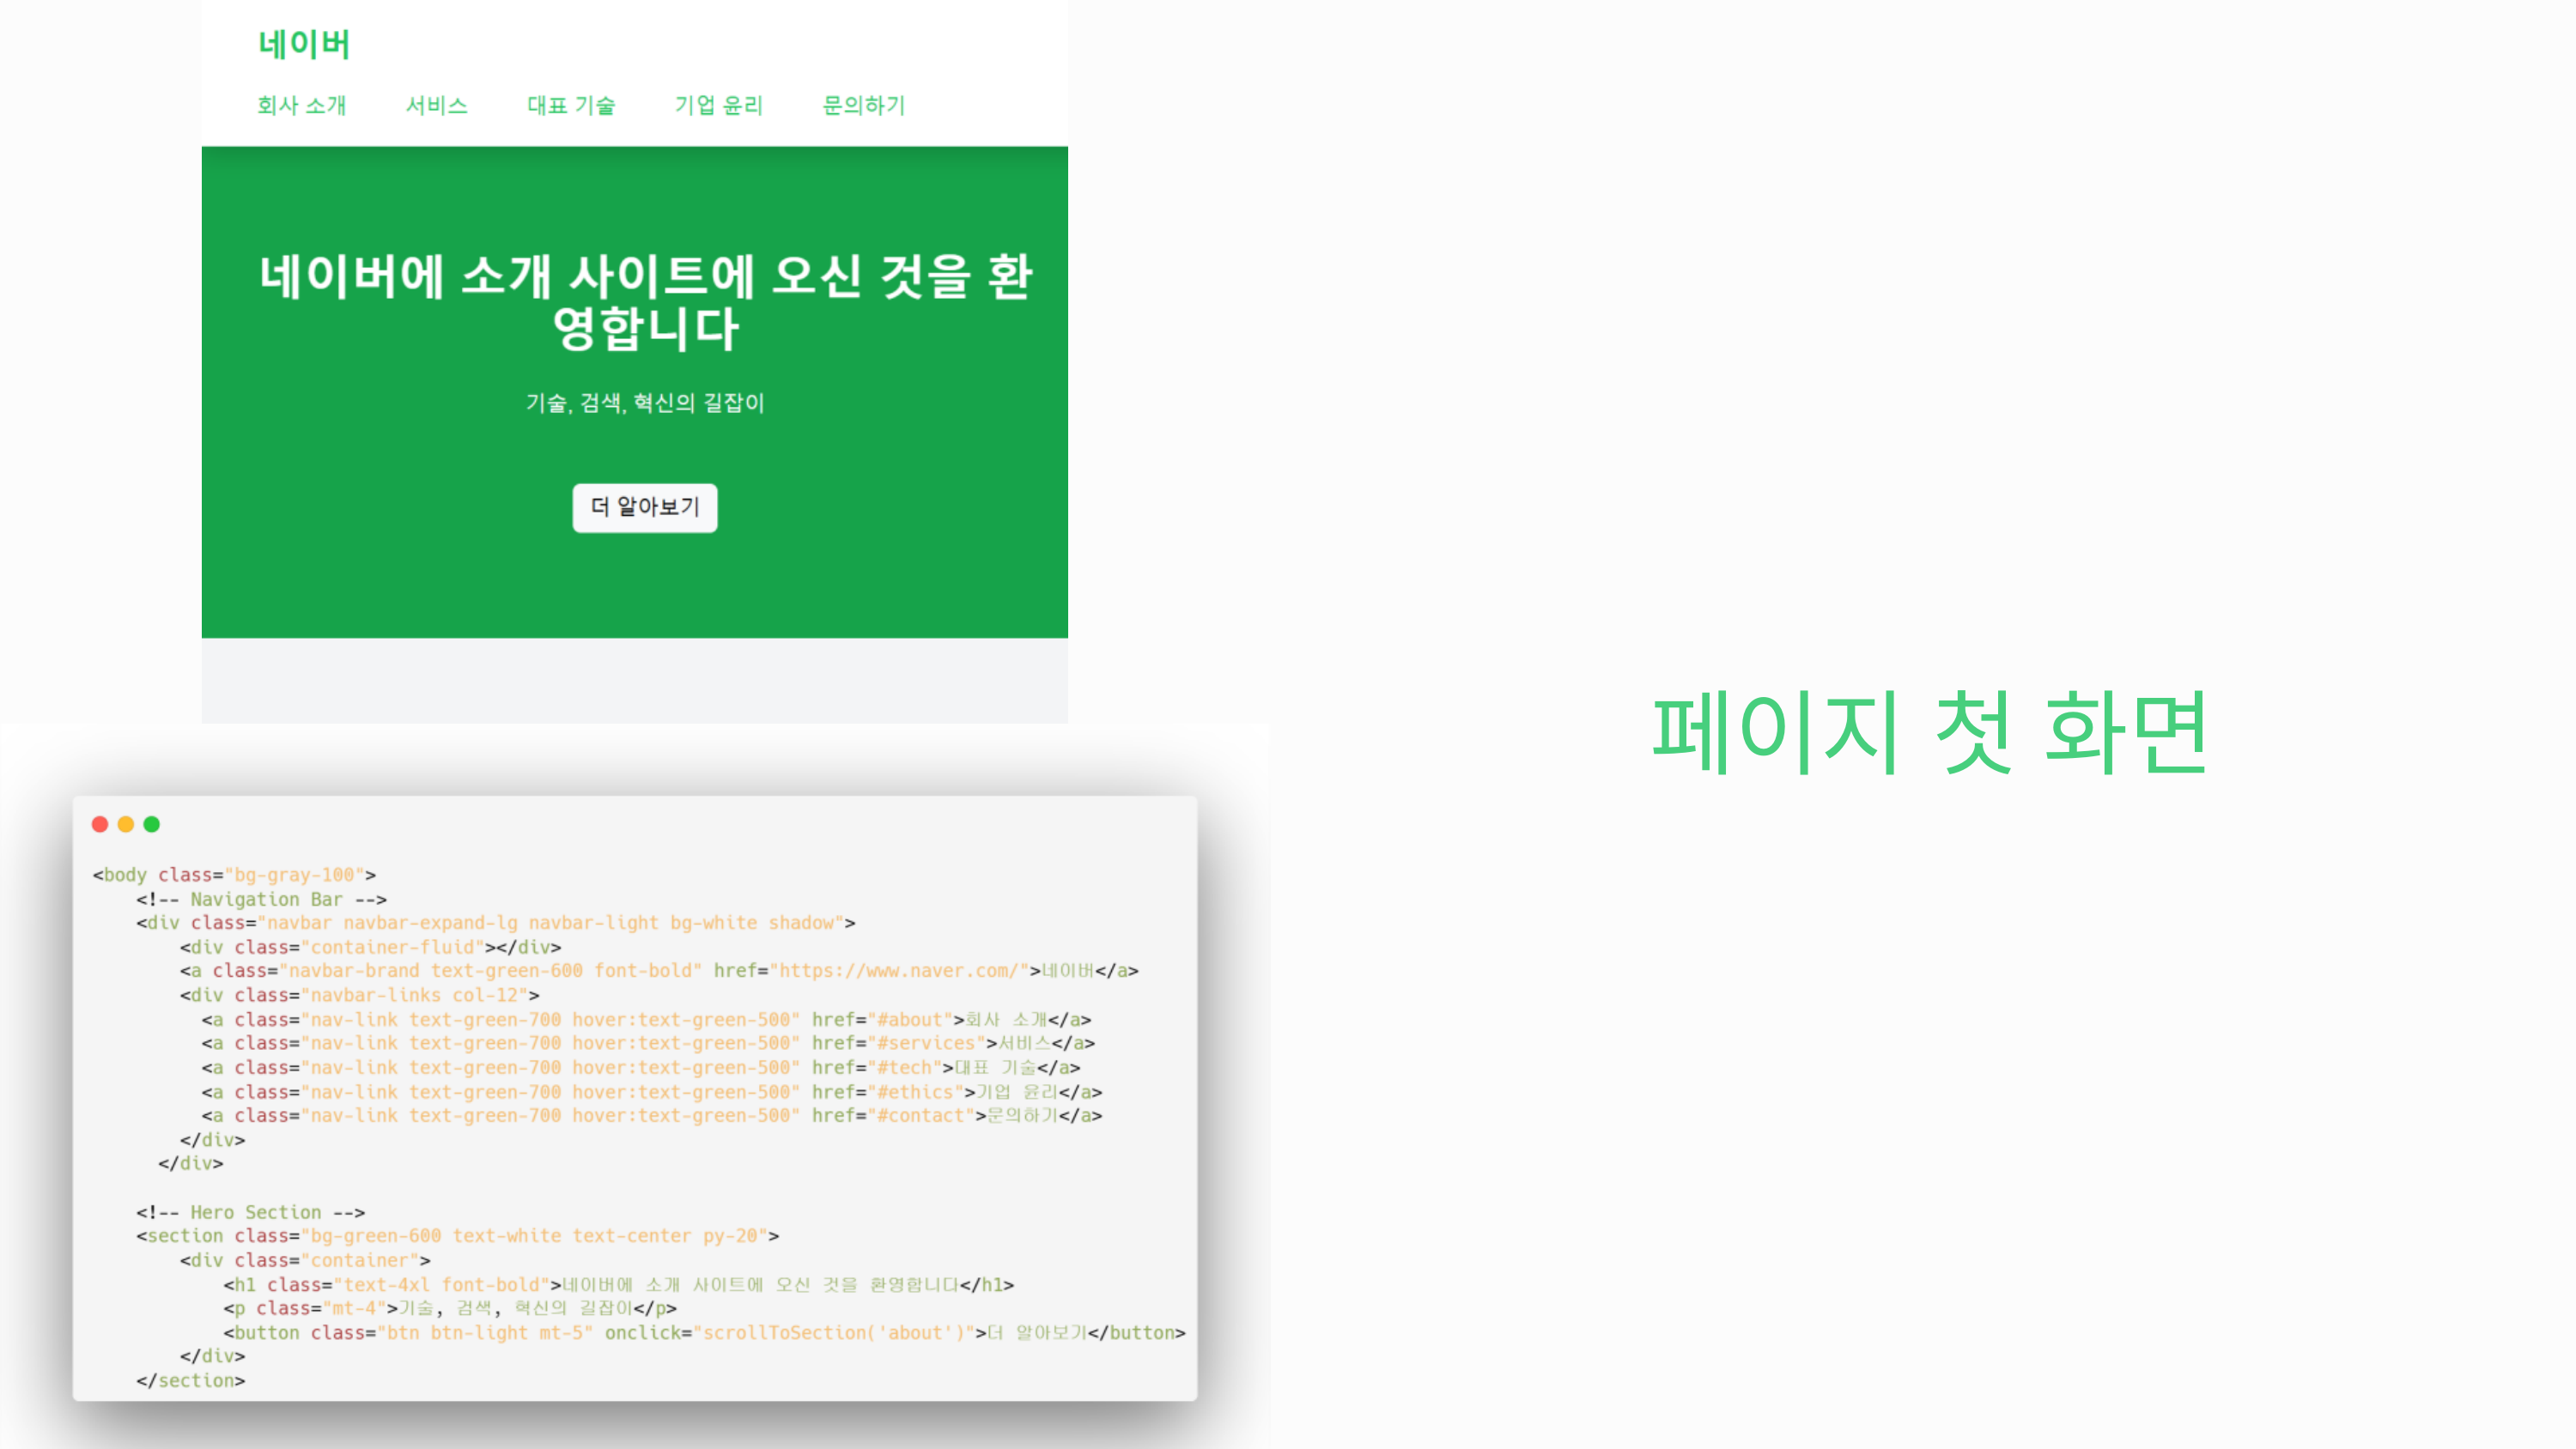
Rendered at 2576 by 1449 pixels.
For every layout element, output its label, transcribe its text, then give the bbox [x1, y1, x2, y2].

picture [0, 0, 1271, 1449]
text_box 페이지 첫 화면 [1279, 656, 2576, 787]
